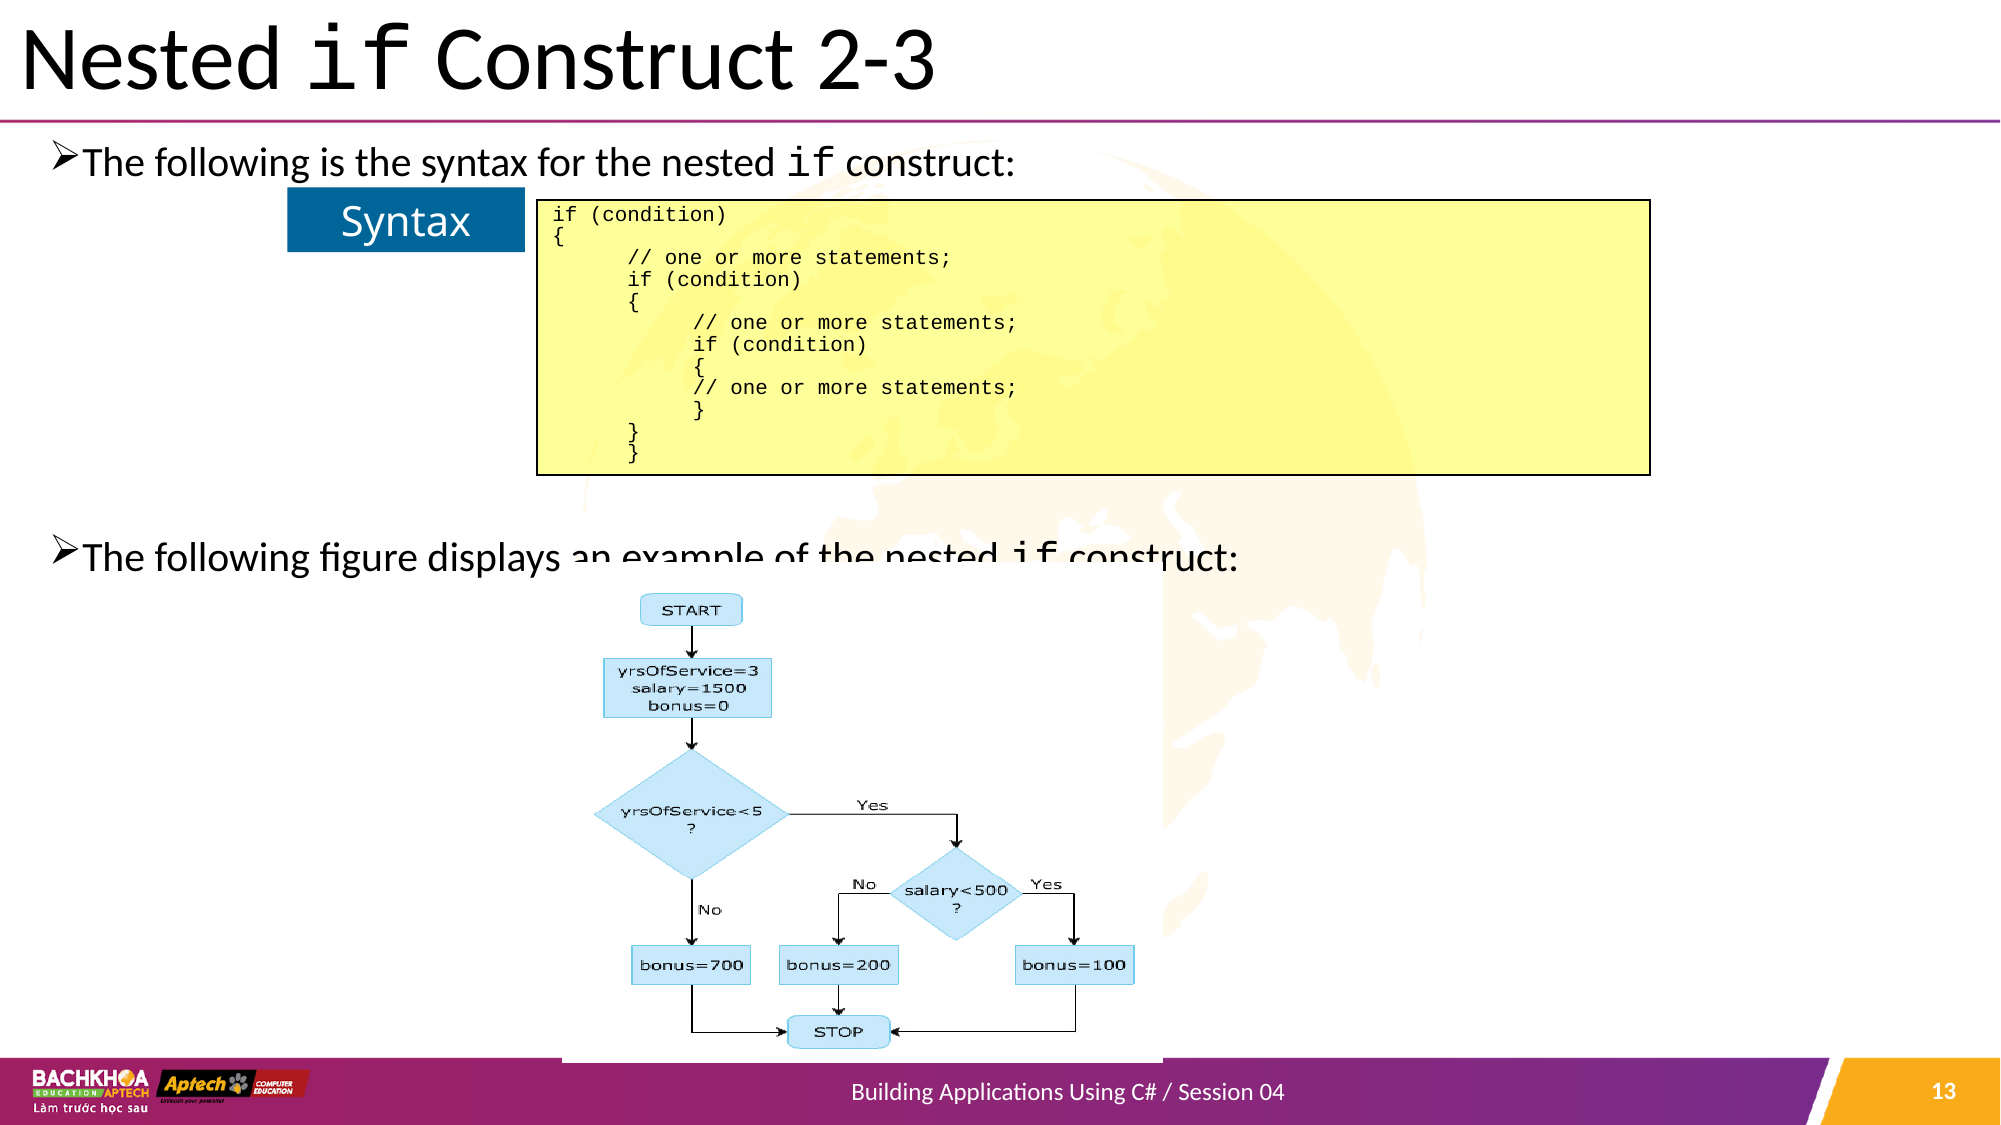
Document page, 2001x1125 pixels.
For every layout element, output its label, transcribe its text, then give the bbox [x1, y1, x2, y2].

title Nested if Construct 2-3 [5, 3, 1993, 116]
slide_number 13 [1899, 1059, 1988, 1120]
picture [0, 0, 2001, 1125]
list The following is the syntax for the nested if construct: The following figure displays an example of the nested if construct: [5, 125, 1993, 1014]
text_box if (condition) { // one or more statements; if (condition) { // one or more statements; if (condition) { // one or more statements; } } } [537, 200, 1650, 475]
footer Building Applications Using C# / Session 04 [324, 1060, 1813, 1120]
text_box Syntax [287, 187, 525, 253]
